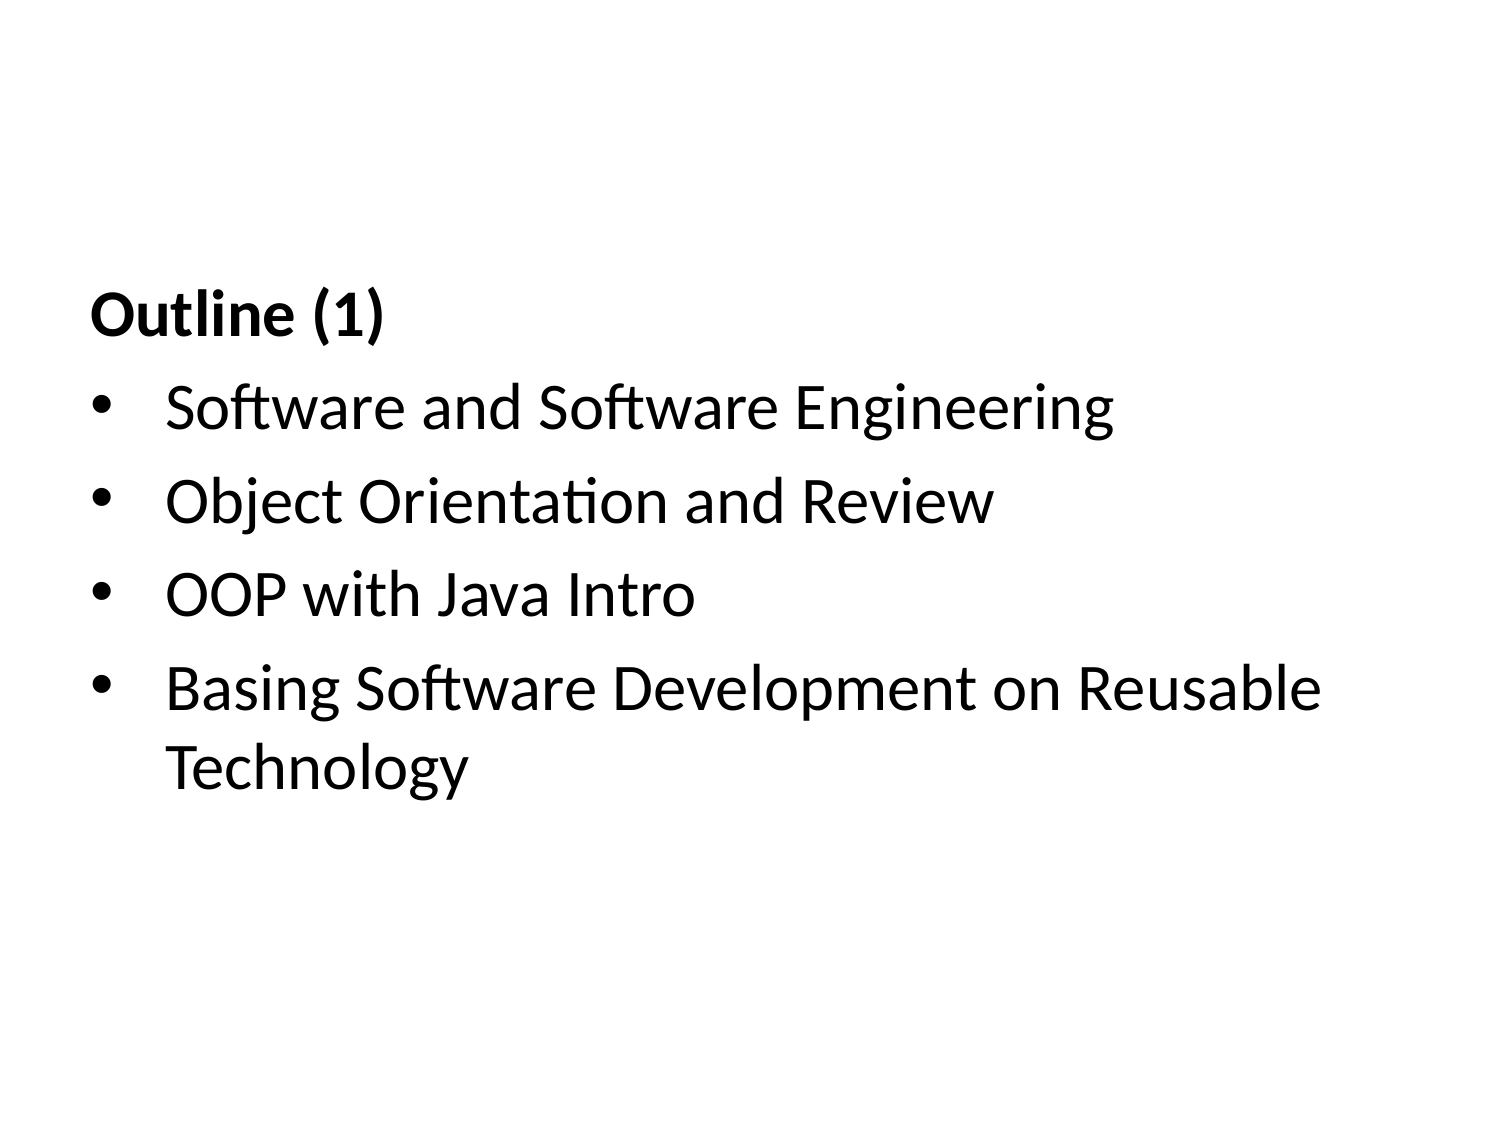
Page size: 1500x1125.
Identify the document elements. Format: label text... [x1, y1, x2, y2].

list Outline (1) Software and Software Engineering Object Orientation and Review OOP with Java Intro Basing Software Development on Reusable Technology [75, 262, 1425, 1005]
